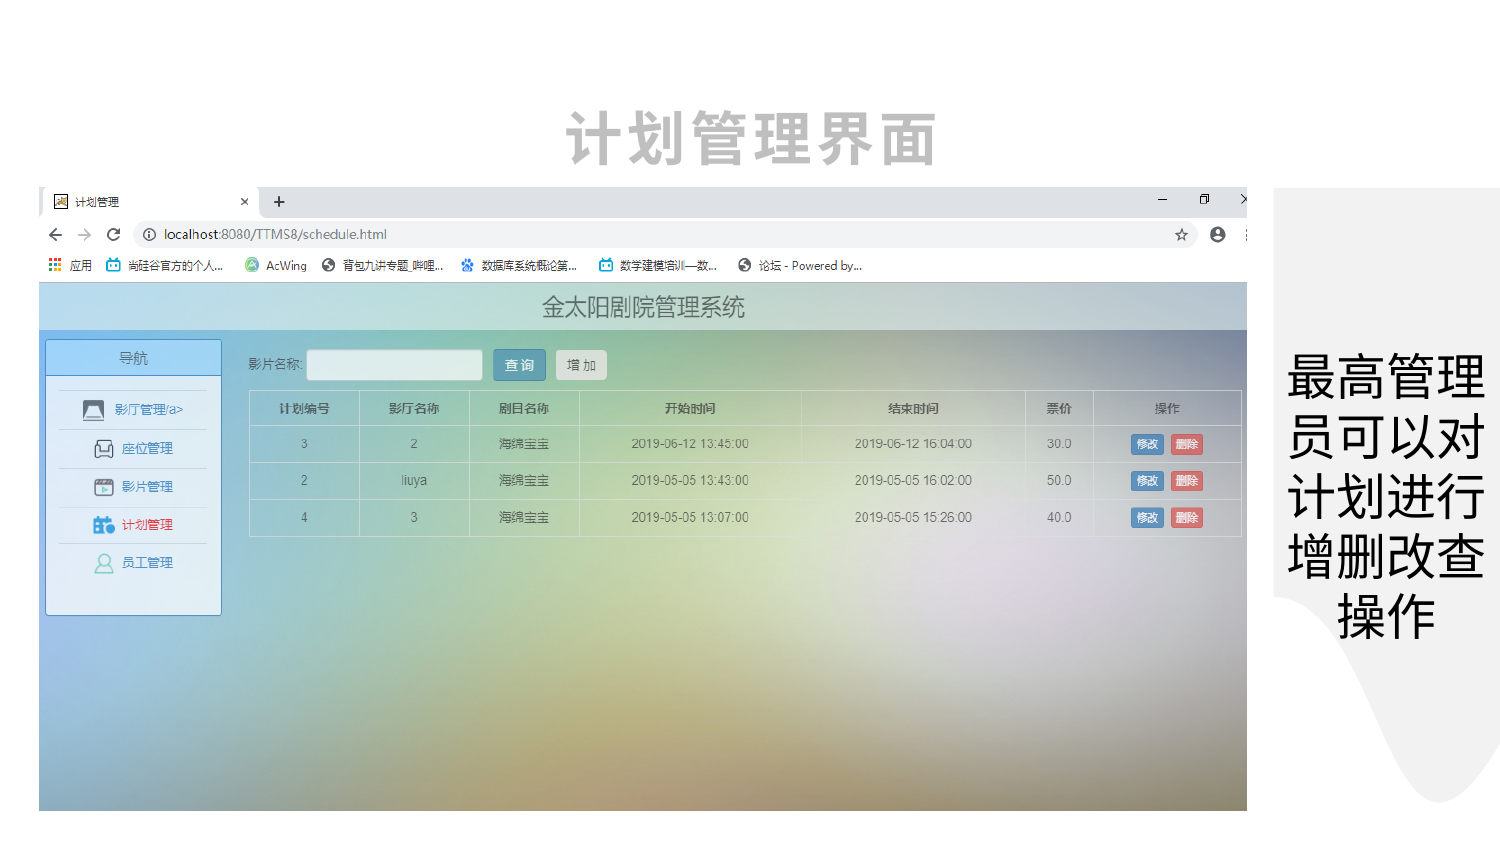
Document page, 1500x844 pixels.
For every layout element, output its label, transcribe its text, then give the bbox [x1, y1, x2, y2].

picture [39, 187, 1247, 811]
text_box 最高管理员可以对计划进行增删改查操作 [1272, 186, 1500, 804]
text_box 计划管理界面 [558, 99, 944, 175]
